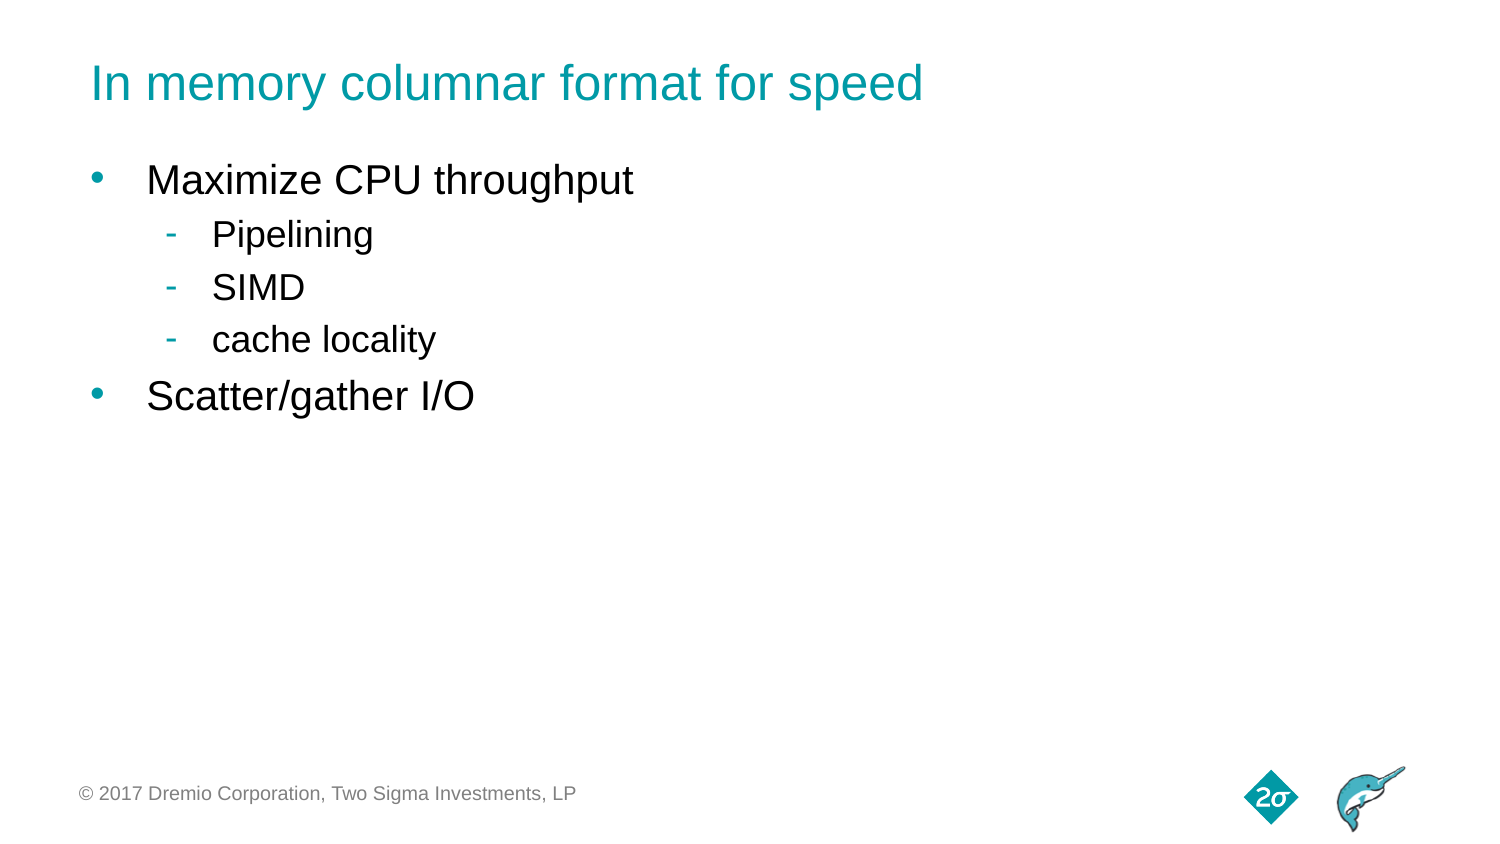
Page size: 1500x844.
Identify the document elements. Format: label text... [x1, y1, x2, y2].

picture [1336, 766, 1409, 833]
list Maximize CPU throughput Pipelining SIMD cache locality Scatter/gather I/O [75, 144, 1425, 754]
picture [1242, 768, 1300, 826]
title In memory columnar format for speed [75, 33, 1425, 127]
